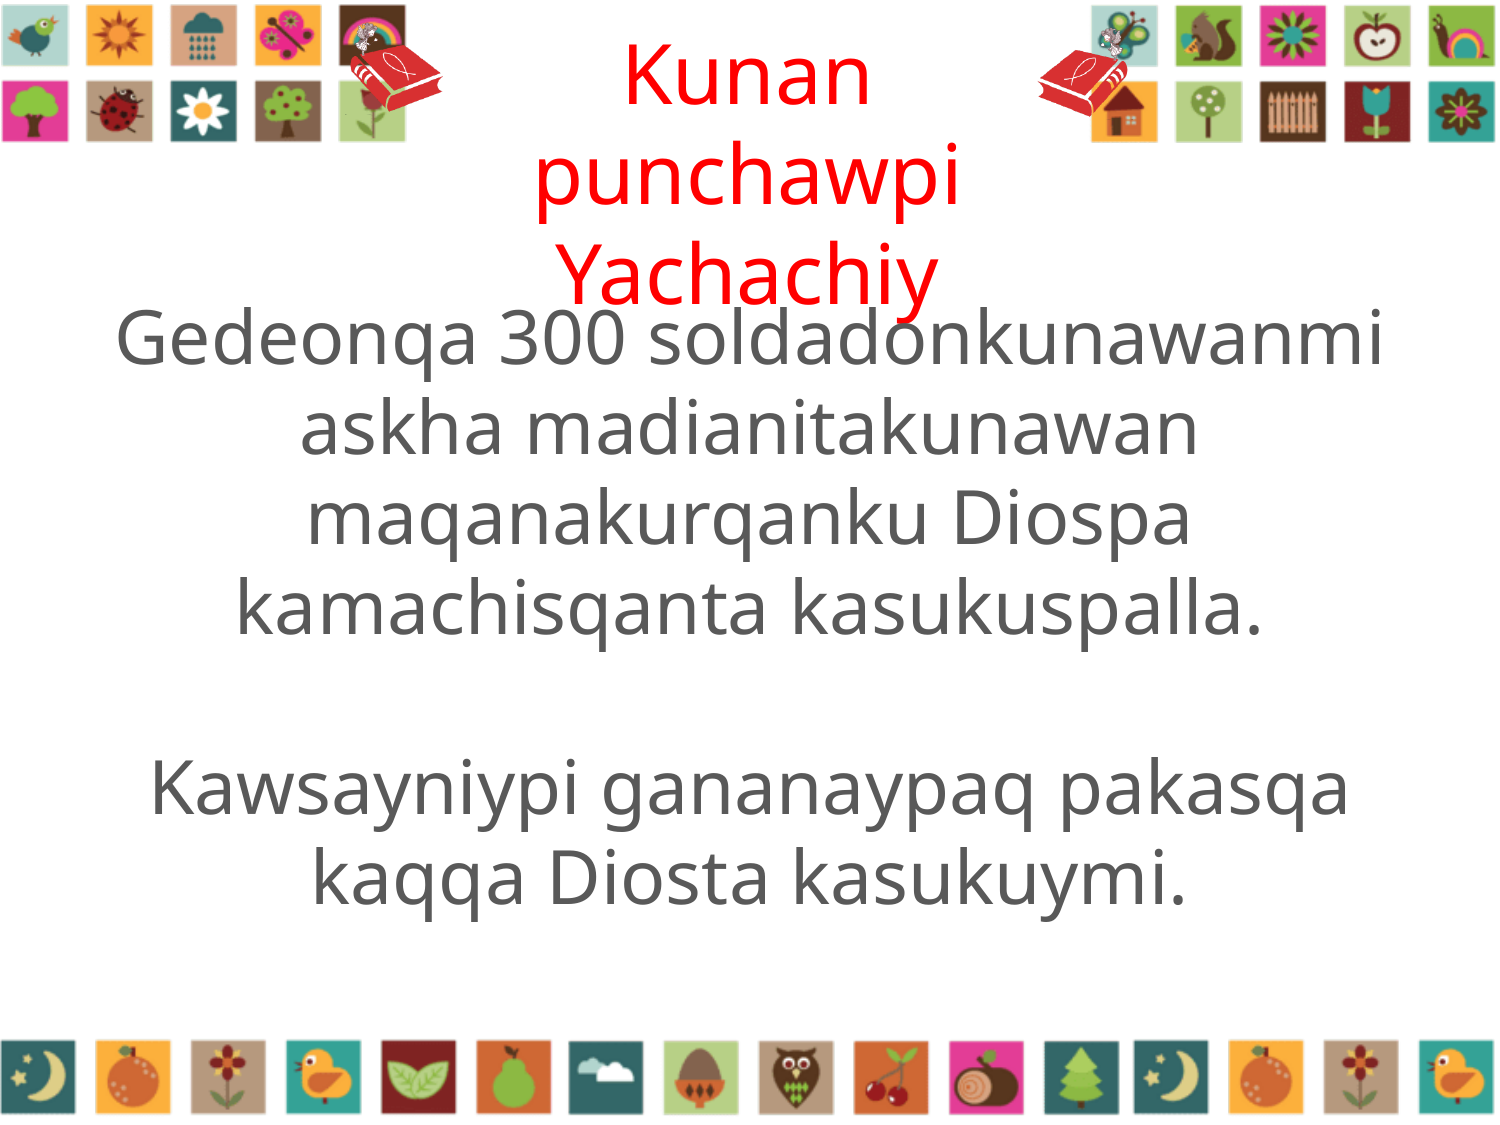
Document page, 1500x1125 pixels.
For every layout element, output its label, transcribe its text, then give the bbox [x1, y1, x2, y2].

picture [0, 3, 475, 150]
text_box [0, 1028, 1500, 1118]
text_box Gedeonqa 300 soldadonkunawanmi askha madianitakunawan maqanakurqanku Diospa kamachisqanta kasukuspalla. Kawsayniypi gananaypaq pakasqa kaqqa Diosta kasukuymi. [76, 282, 1424, 927]
picture [1005, 3, 1500, 150]
text_box Kunan punchawpi Yachachiy [414, 13, 1080, 282]
